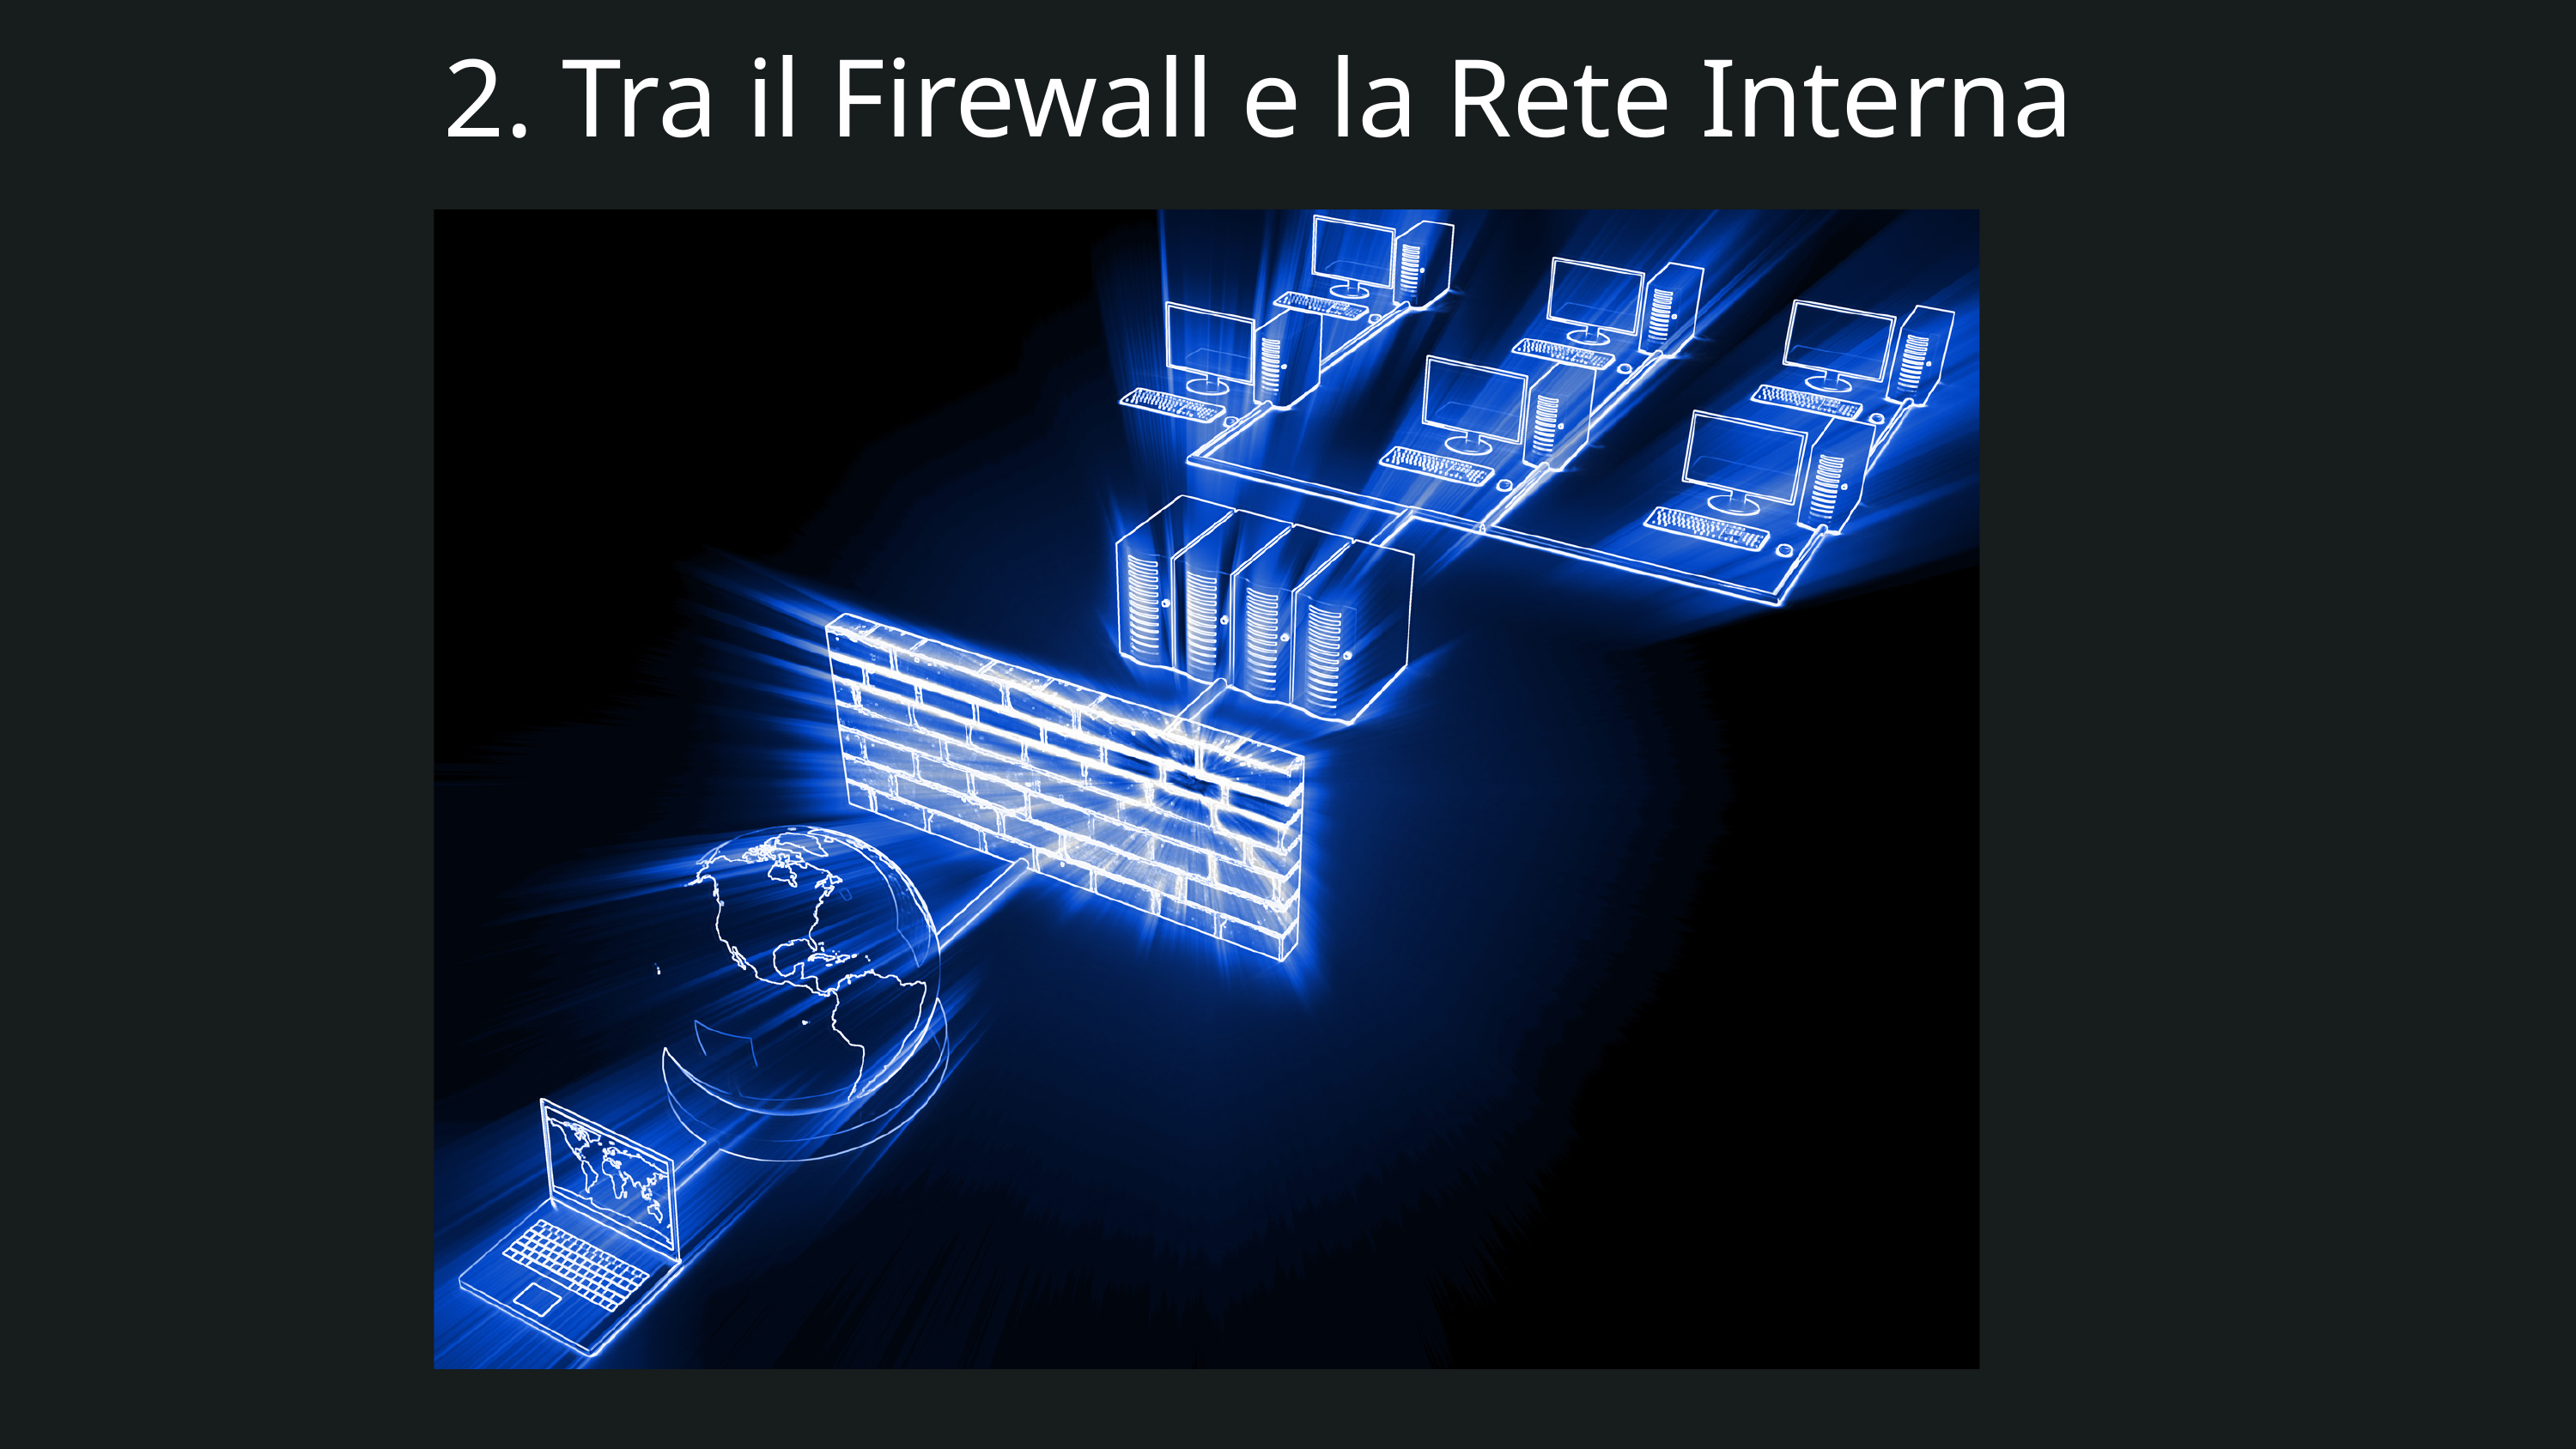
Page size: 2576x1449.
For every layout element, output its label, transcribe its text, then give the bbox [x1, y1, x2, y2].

text_box [434, 209, 1980, 1369]
text_box 2. Tra il Firewall e la Rete Interna [0, 8, 2556, 159]
